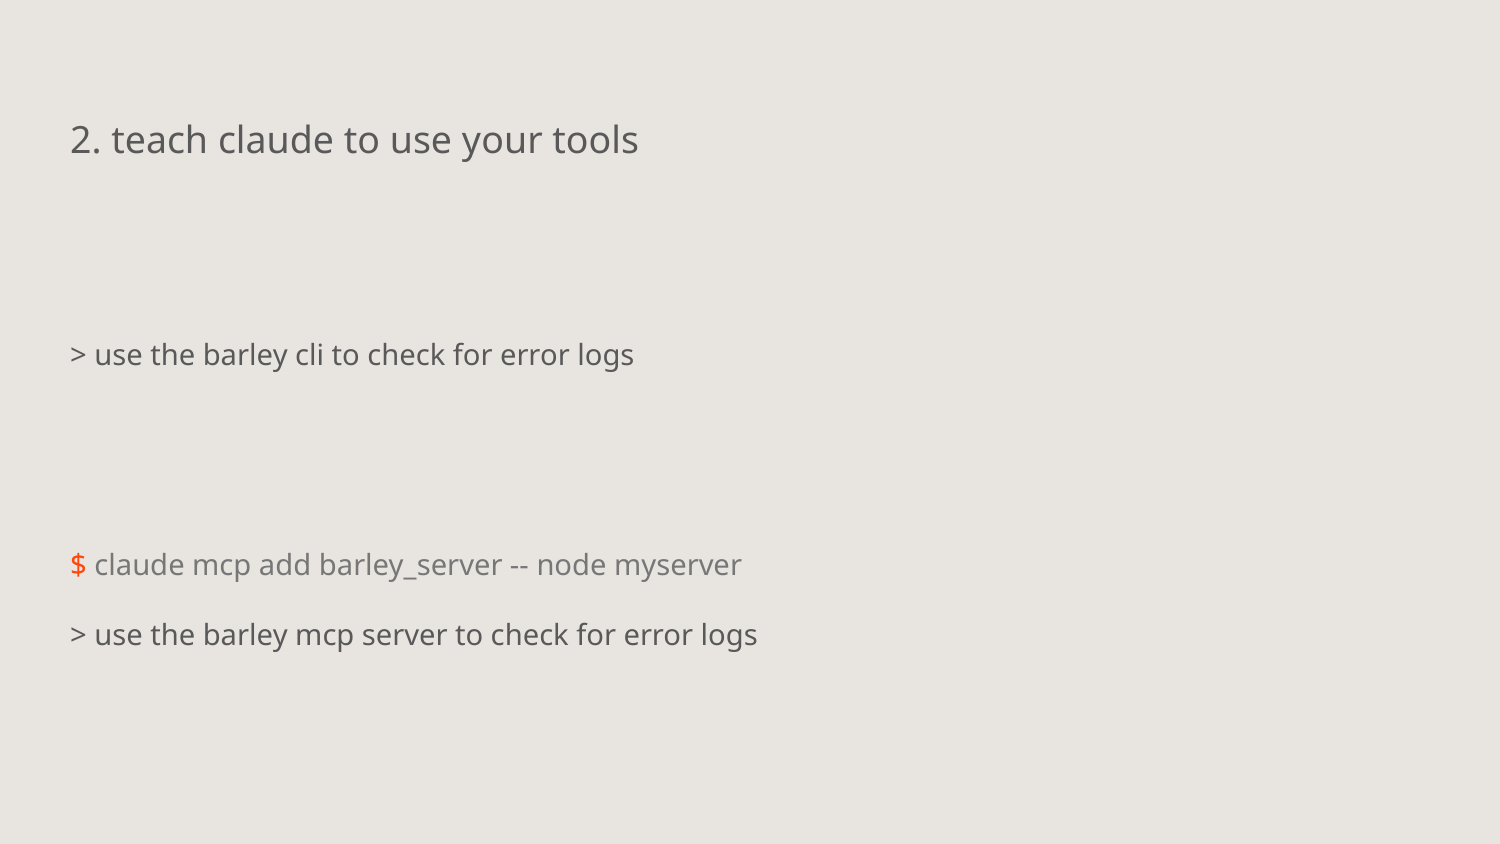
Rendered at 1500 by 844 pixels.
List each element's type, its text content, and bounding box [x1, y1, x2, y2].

text_box 2. teach claude to use your tools > use the barley cli to check for error logs $ claude mcp add barley_server -- node myserver > use the barley mcp server to check for error logs [55, 101, 1402, 701]
